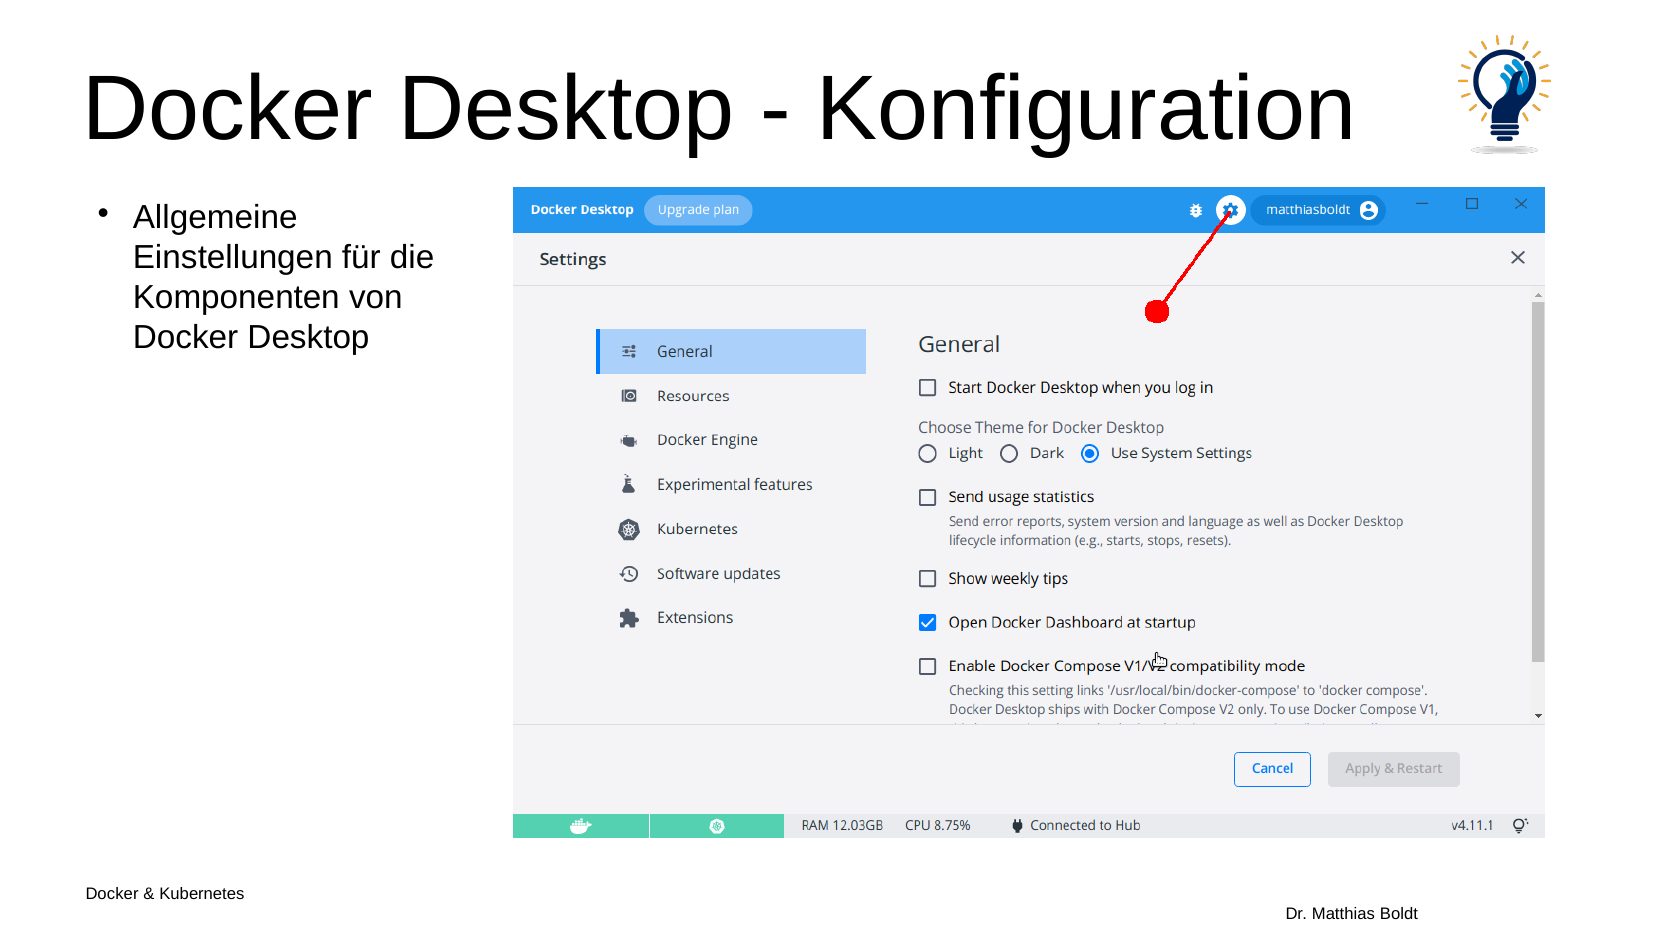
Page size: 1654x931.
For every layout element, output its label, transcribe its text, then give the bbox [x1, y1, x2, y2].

picture [513, 187, 1546, 838]
text_box Allgemeine Einstellungen für die Komponenten von Docker Desktop [82, 187, 485, 839]
text_box Docker & Kubernetes Dr. Matthias Boldt [70, 875, 1562, 910]
text_box Docker Desktop - Konfiguration [82, 0, 1618, 206]
picture [1458, 35, 1551, 154]
